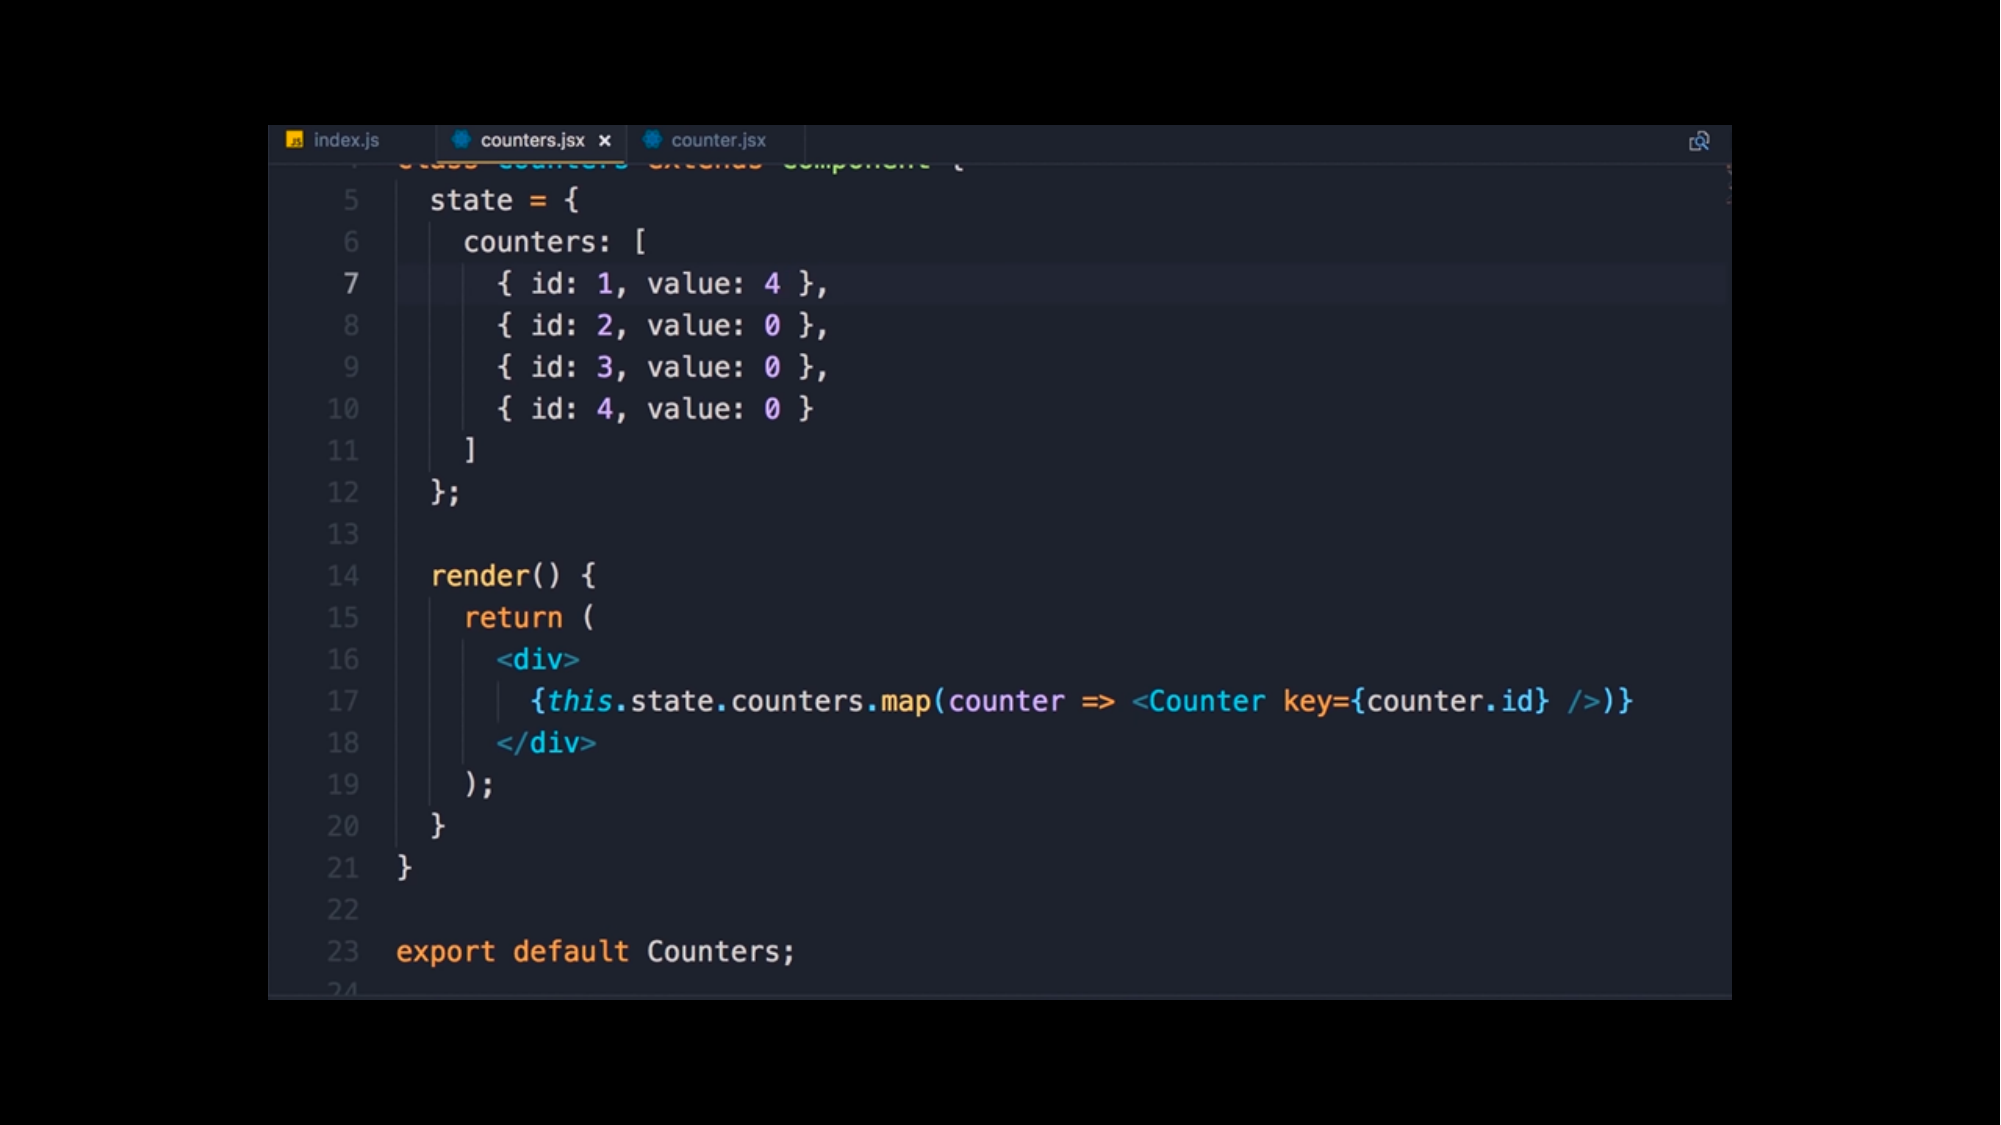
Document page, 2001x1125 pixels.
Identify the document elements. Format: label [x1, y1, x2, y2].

picture [268, 125, 1732, 1000]
